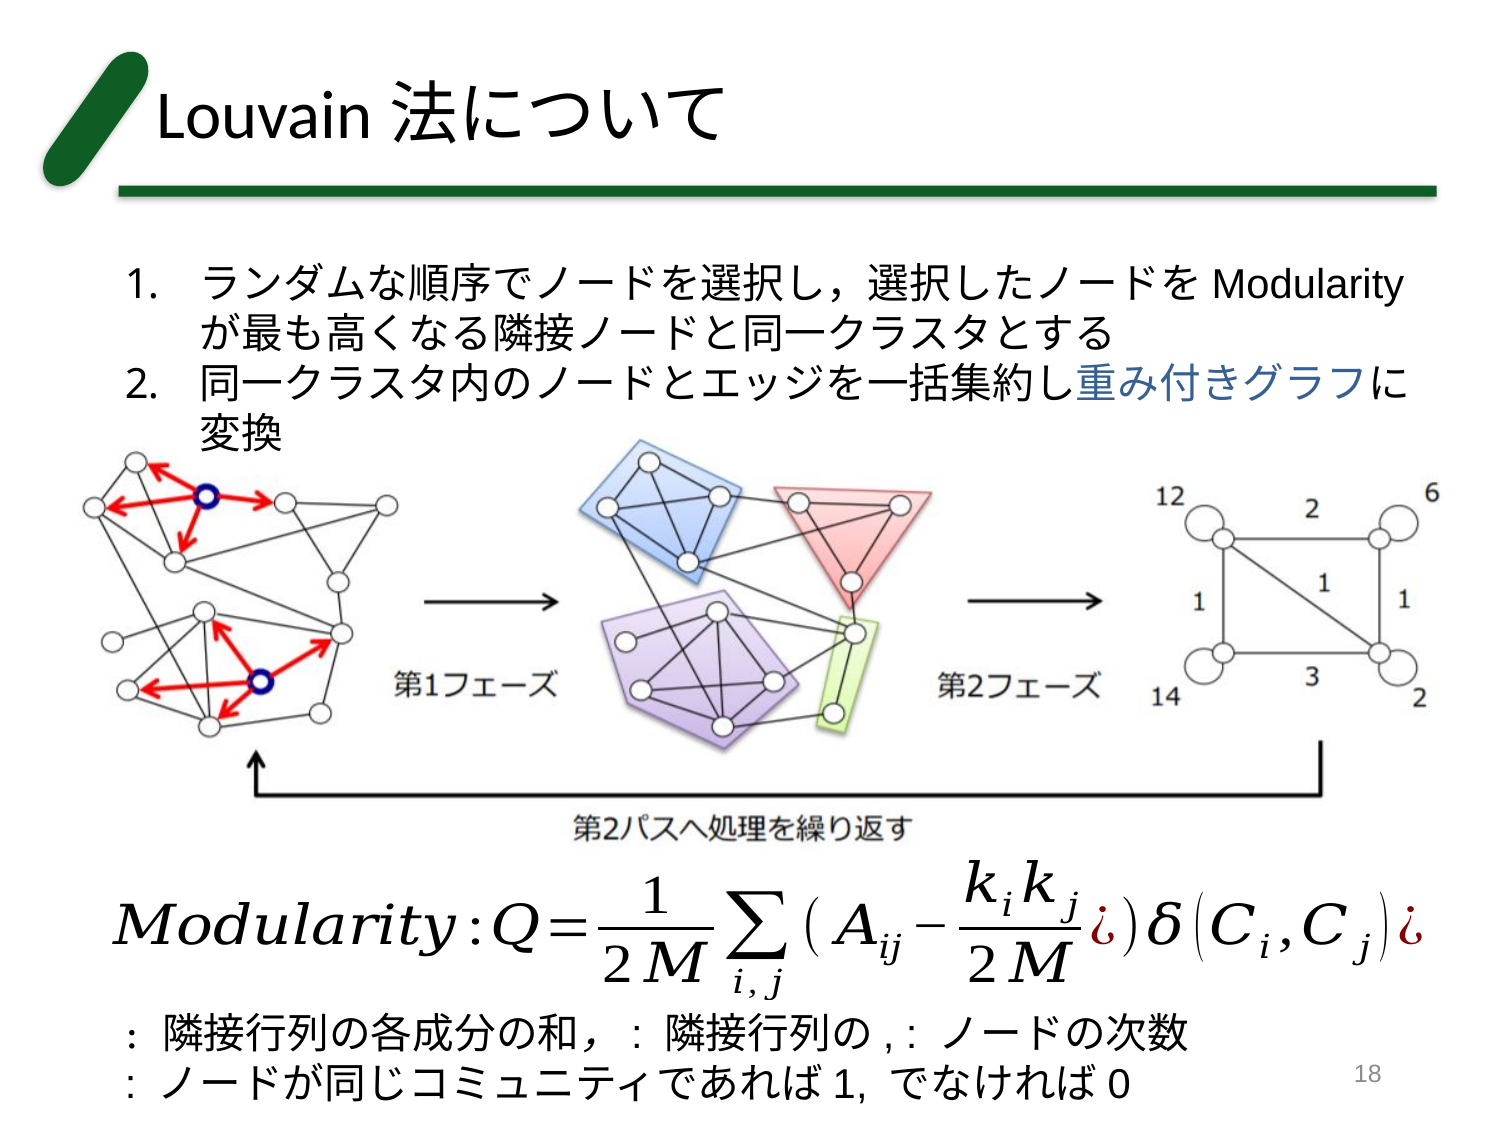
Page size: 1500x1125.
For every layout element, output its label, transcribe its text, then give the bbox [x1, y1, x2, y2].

slide_number 18 [1059, 1042, 1397, 1103]
picture [59, 416, 1476, 855]
text_box Louvain法について [142, 62, 1425, 249]
text_box ランダムな順序でノードを選択し，選択したノードをModularityが最も高くなる隣接ノードと同一クラスタとする 同一クラスタ内のノードとエッジを一括集約し重み付きグラフに変換 [110, 249, 1425, 414]
